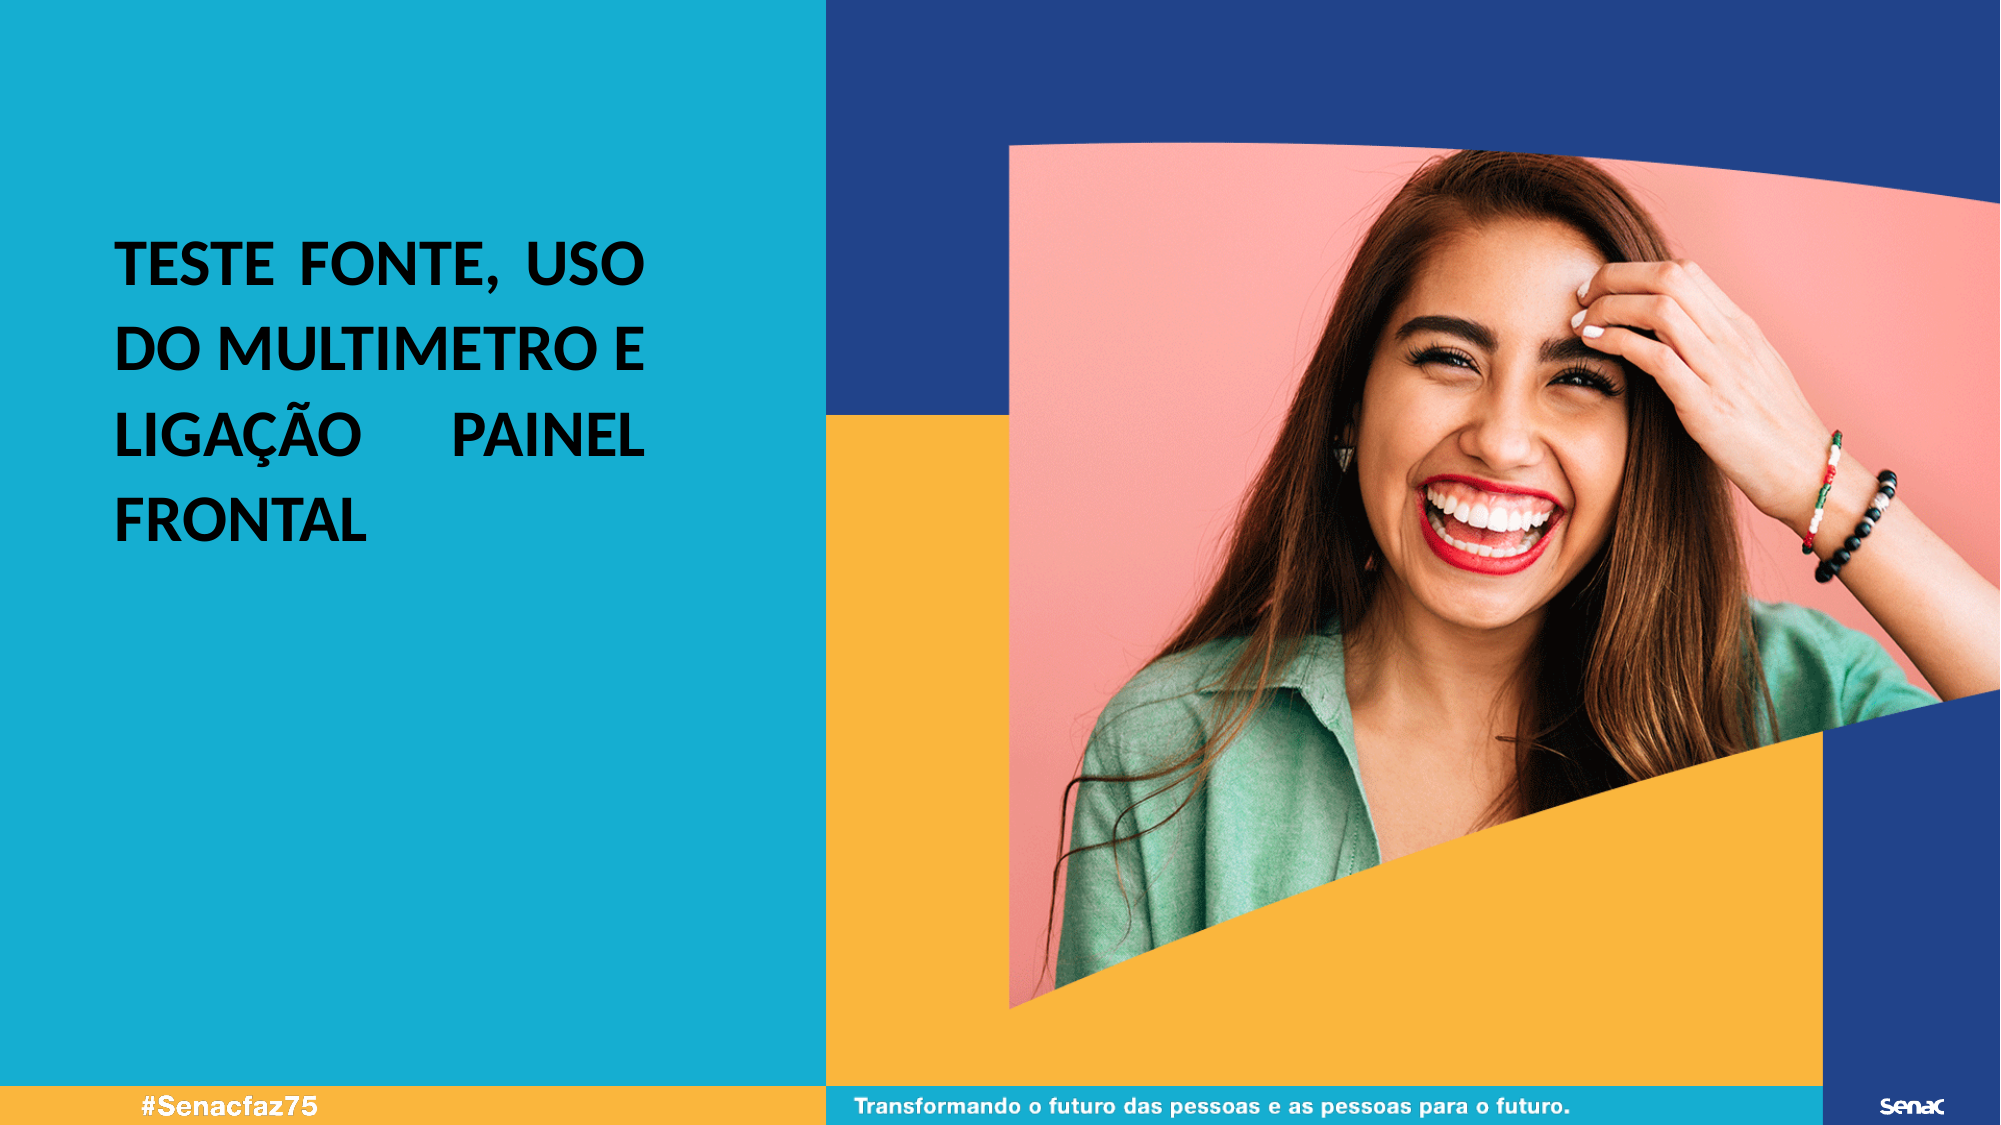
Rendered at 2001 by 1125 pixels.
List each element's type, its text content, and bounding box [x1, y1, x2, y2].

picture [0, 0, 2000, 1125]
text_box TESTE FONTE, USO DO MULTIMETRO E LIGAÇÃO PAINEL FRONTAL [99, 205, 661, 563]
